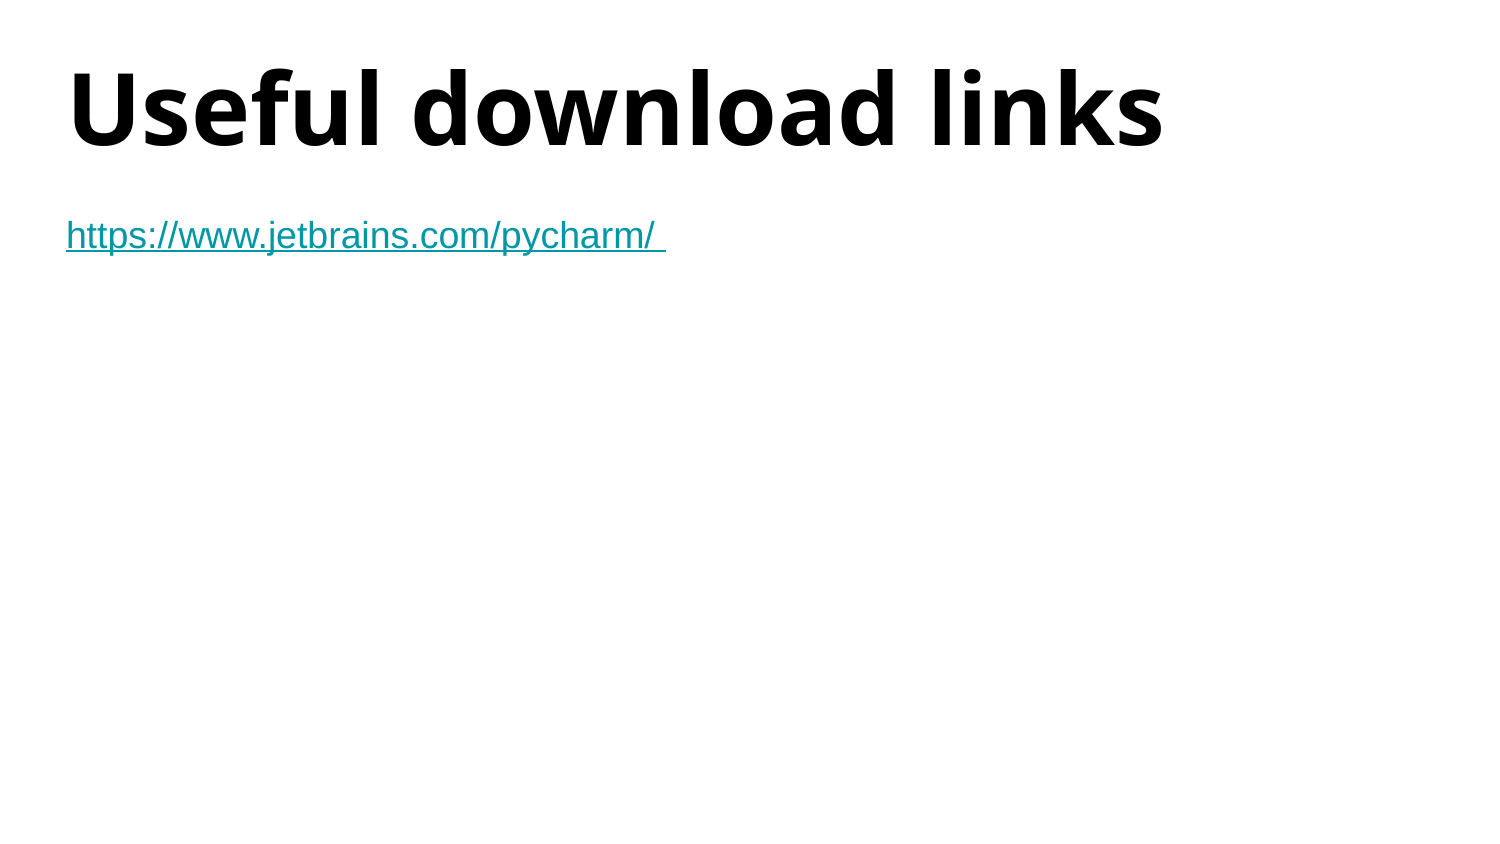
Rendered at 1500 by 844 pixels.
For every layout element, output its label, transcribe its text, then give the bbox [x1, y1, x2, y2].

title Useful download links [51, 30, 1449, 125]
list https://www.jetbrains.com/pycharm/ [51, 189, 1449, 750]
